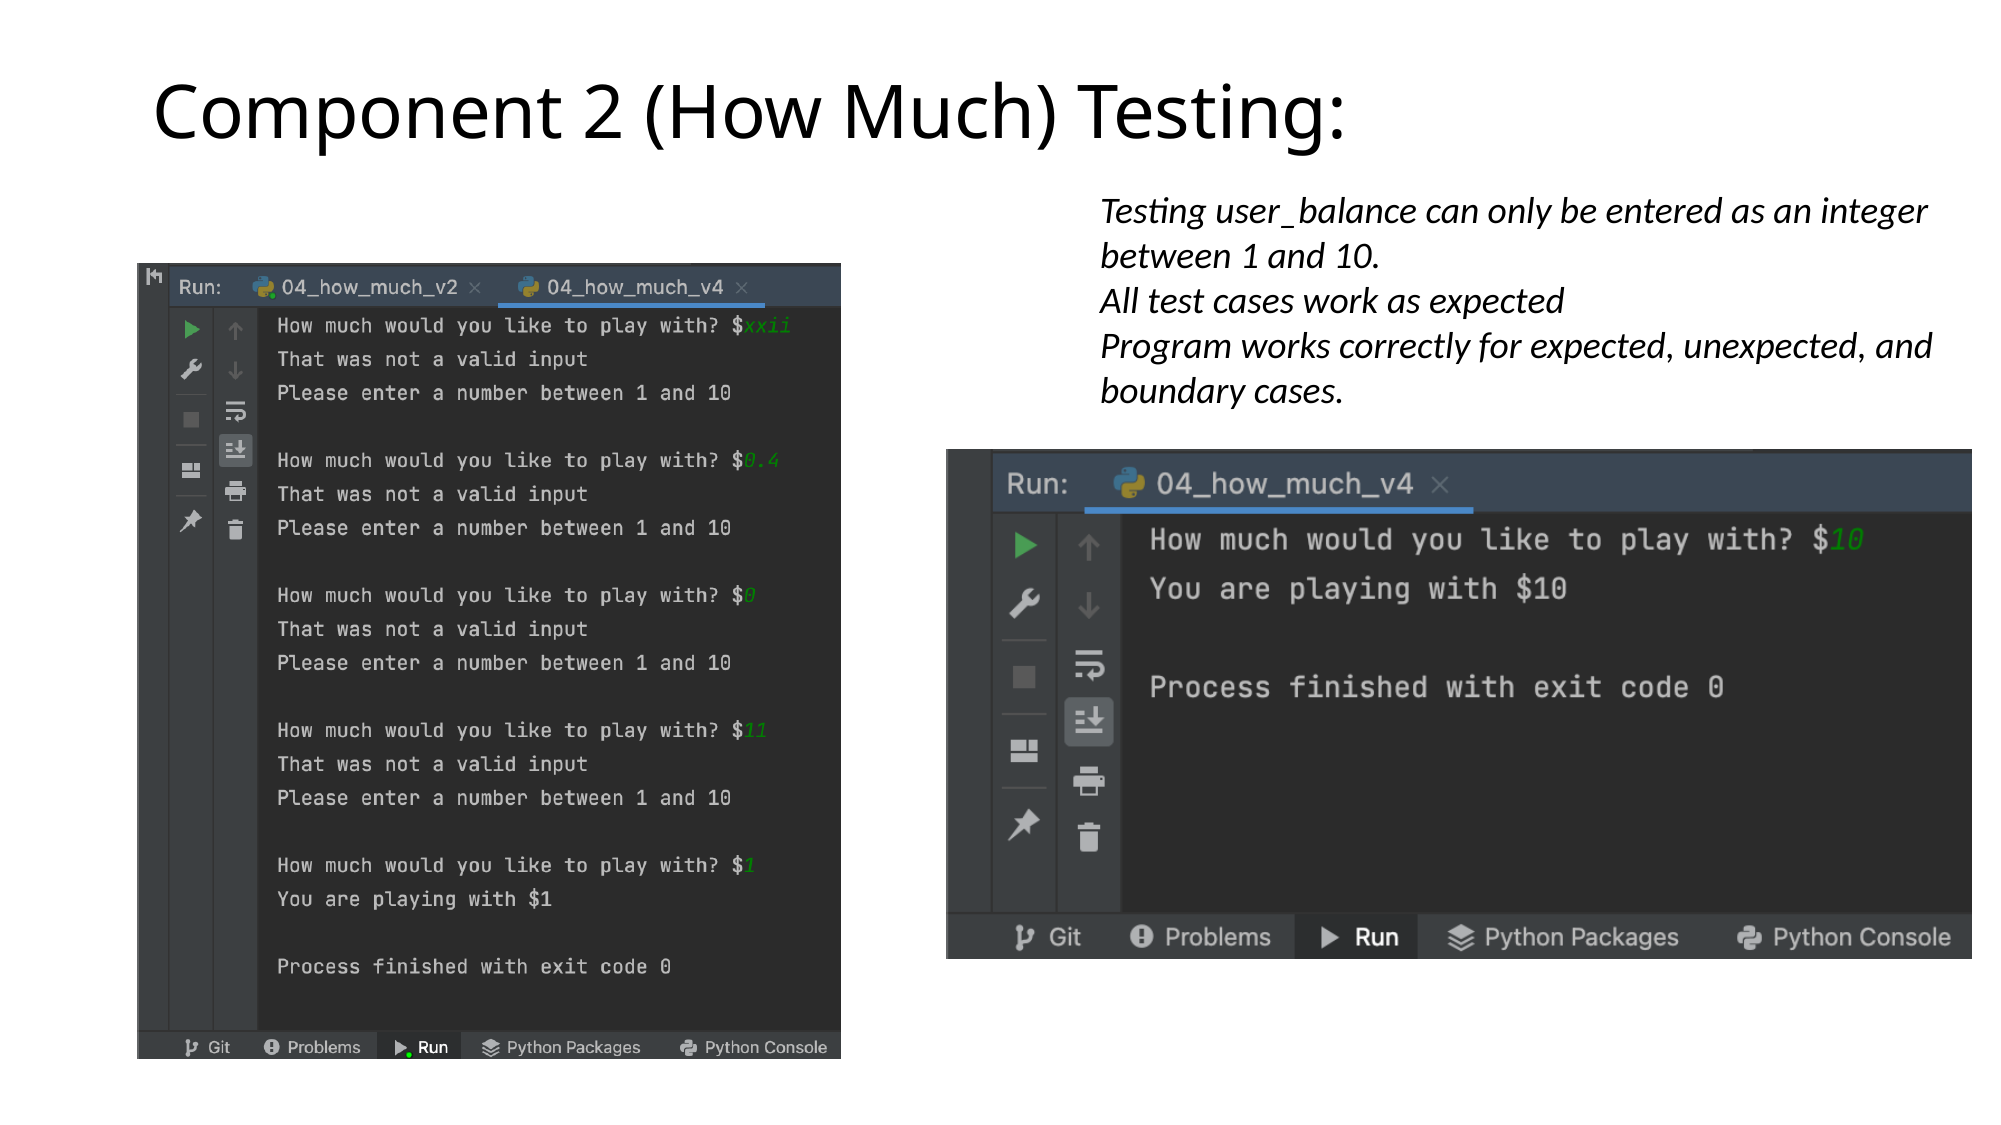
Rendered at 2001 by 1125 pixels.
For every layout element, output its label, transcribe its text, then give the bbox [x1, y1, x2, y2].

picture [137, 263, 841, 1059]
picture [946, 449, 1972, 959]
text_box Testing user_balance can only be entered as an integer between 1 and 10. All test cases work as expected Program works correctly for expected, unexpected, and boundary cases. [1085, 178, 2000, 419]
title Component 2 (How Much) Testing: [137, 66, 1863, 163]
